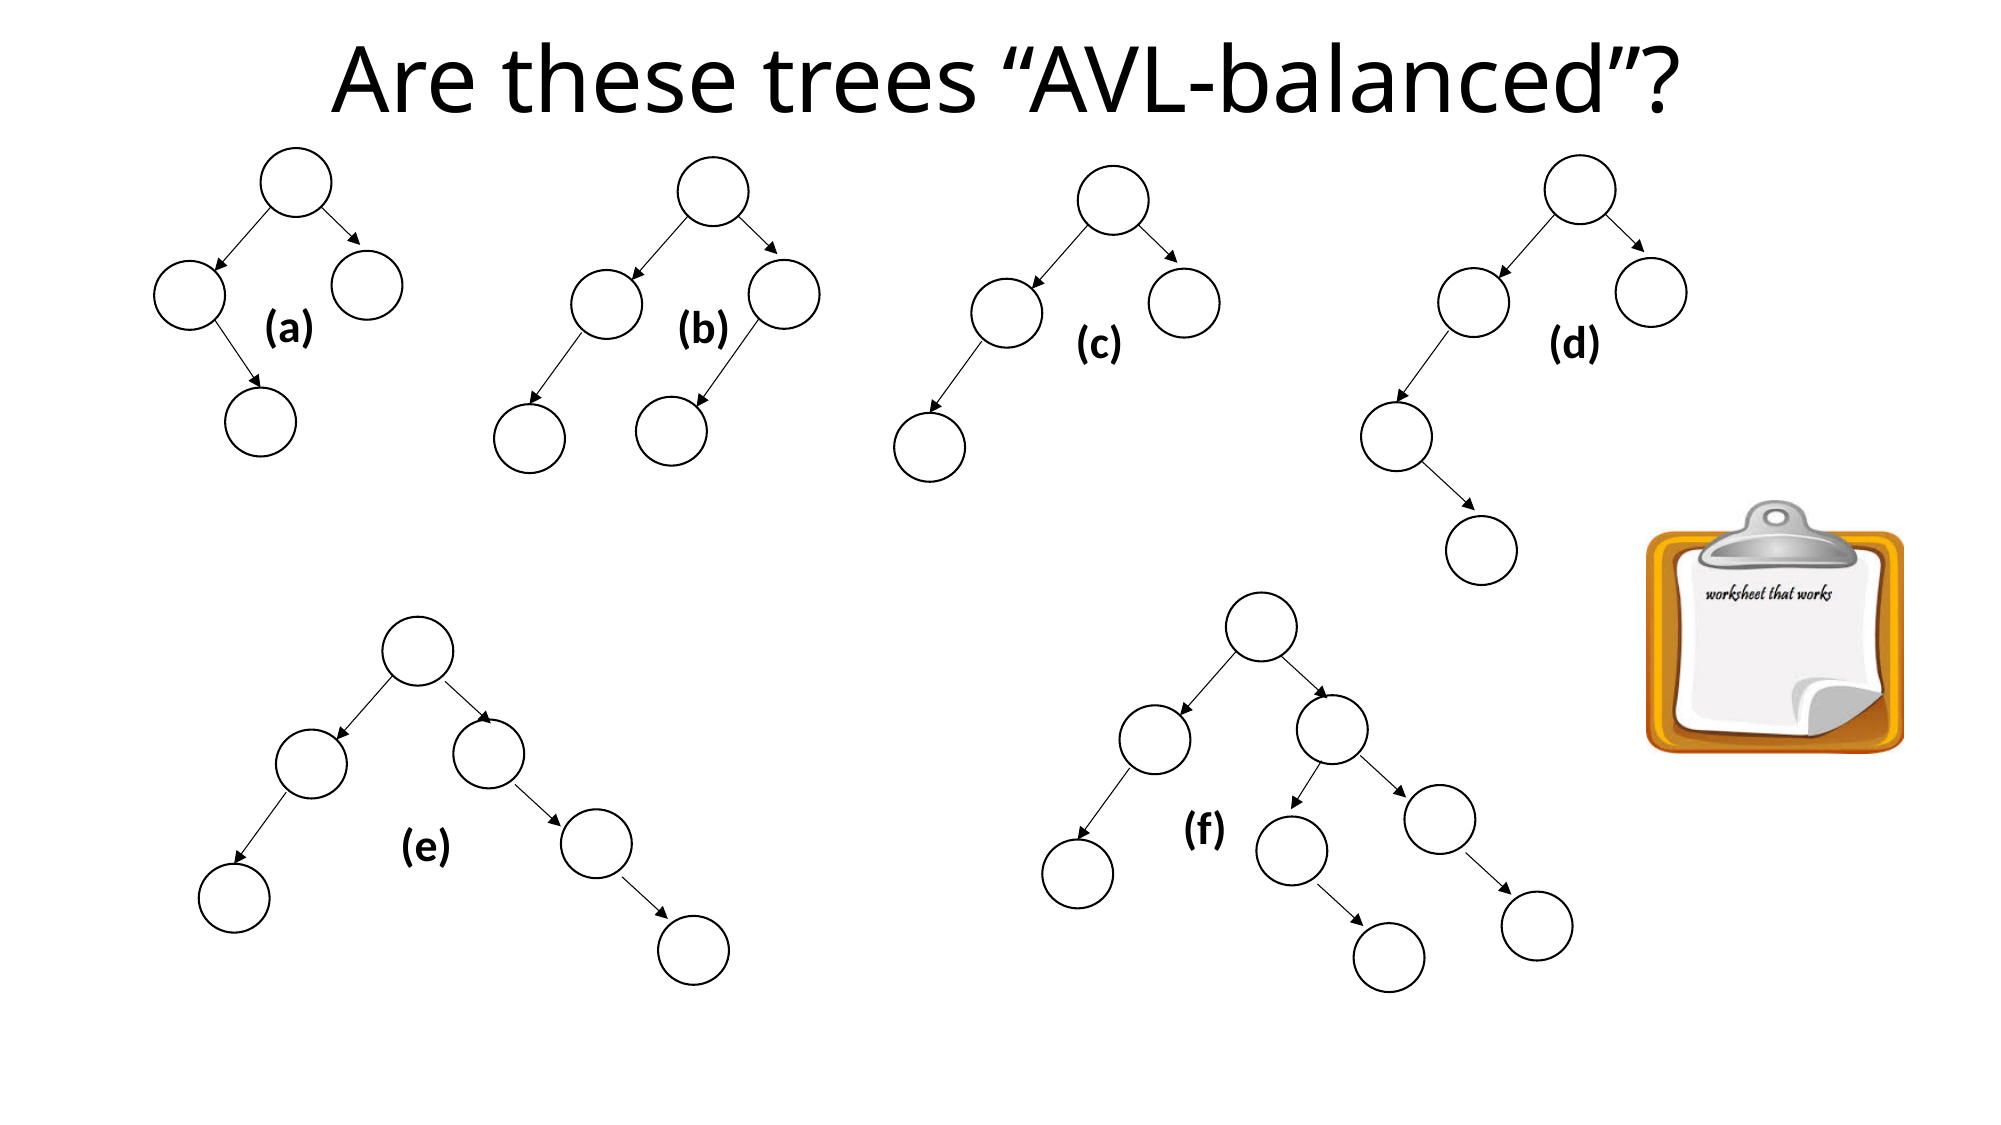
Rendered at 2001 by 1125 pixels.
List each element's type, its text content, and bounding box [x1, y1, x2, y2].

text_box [234, 792, 287, 864]
text_box [259, 147, 333, 219]
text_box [1077, 767, 1130, 840]
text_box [696, 318, 760, 407]
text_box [1180, 651, 1237, 716]
text_box [330, 249, 404, 321]
text_box [1352, 922, 1426, 994]
text_box [1437, 267, 1511, 339]
text_box [1295, 694, 1369, 766]
text_box [1360, 401, 1434, 473]
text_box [321, 206, 361, 245]
text_box [1147, 267, 1221, 339]
text_box (f) [1168, 791, 1242, 861]
picture [1646, 500, 1905, 754]
title Are these trees “AVL-balanced”? [144, 0, 1870, 192]
text_box (d) [1533, 305, 1617, 375]
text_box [214, 206, 271, 271]
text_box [1605, 213, 1645, 253]
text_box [1291, 760, 1322, 810]
text_box [634, 395, 708, 467]
text_box [274, 728, 348, 800]
text_box [1444, 515, 1518, 587]
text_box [529, 332, 582, 405]
text_box [452, 718, 526, 790]
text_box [1396, 330, 1449, 403]
text_box [676, 156, 750, 228]
text_box [493, 403, 567, 475]
text_box [197, 862, 271, 934]
text_box (c) [1060, 305, 1139, 375]
text_box [570, 268, 644, 340]
text_box [970, 277, 1044, 349]
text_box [1498, 213, 1556, 279]
text_box [1224, 591, 1298, 663]
text_box [1543, 154, 1617, 226]
text_box (a) [249, 288, 330, 359]
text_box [444, 681, 491, 724]
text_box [214, 319, 261, 388]
text_box [1403, 783, 1477, 855]
text_box [1076, 164, 1150, 236]
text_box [1031, 224, 1089, 289]
text_box [1255, 815, 1329, 887]
text_box [1500, 890, 1574, 962]
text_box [929, 341, 982, 413]
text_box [621, 876, 668, 919]
text_box [1614, 256, 1688, 328]
text_box [224, 386, 298, 458]
text_box [1118, 704, 1192, 776]
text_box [1317, 884, 1364, 927]
text_box [559, 808, 633, 880]
text_box [1041, 838, 1115, 910]
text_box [1421, 461, 1475, 511]
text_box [1138, 224, 1178, 263]
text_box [738, 215, 778, 255]
text_box (b) [662, 290, 745, 361]
text_box [657, 914, 731, 986]
text_box (e) [385, 807, 467, 878]
text_box [747, 258, 821, 330]
text_box [153, 259, 227, 331]
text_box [336, 675, 393, 740]
text_box [381, 615, 455, 687]
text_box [514, 784, 561, 827]
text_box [1281, 656, 1328, 699]
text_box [1360, 755, 1407, 798]
text_box [893, 411, 967, 483]
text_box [1465, 852, 1512, 895]
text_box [631, 215, 689, 281]
